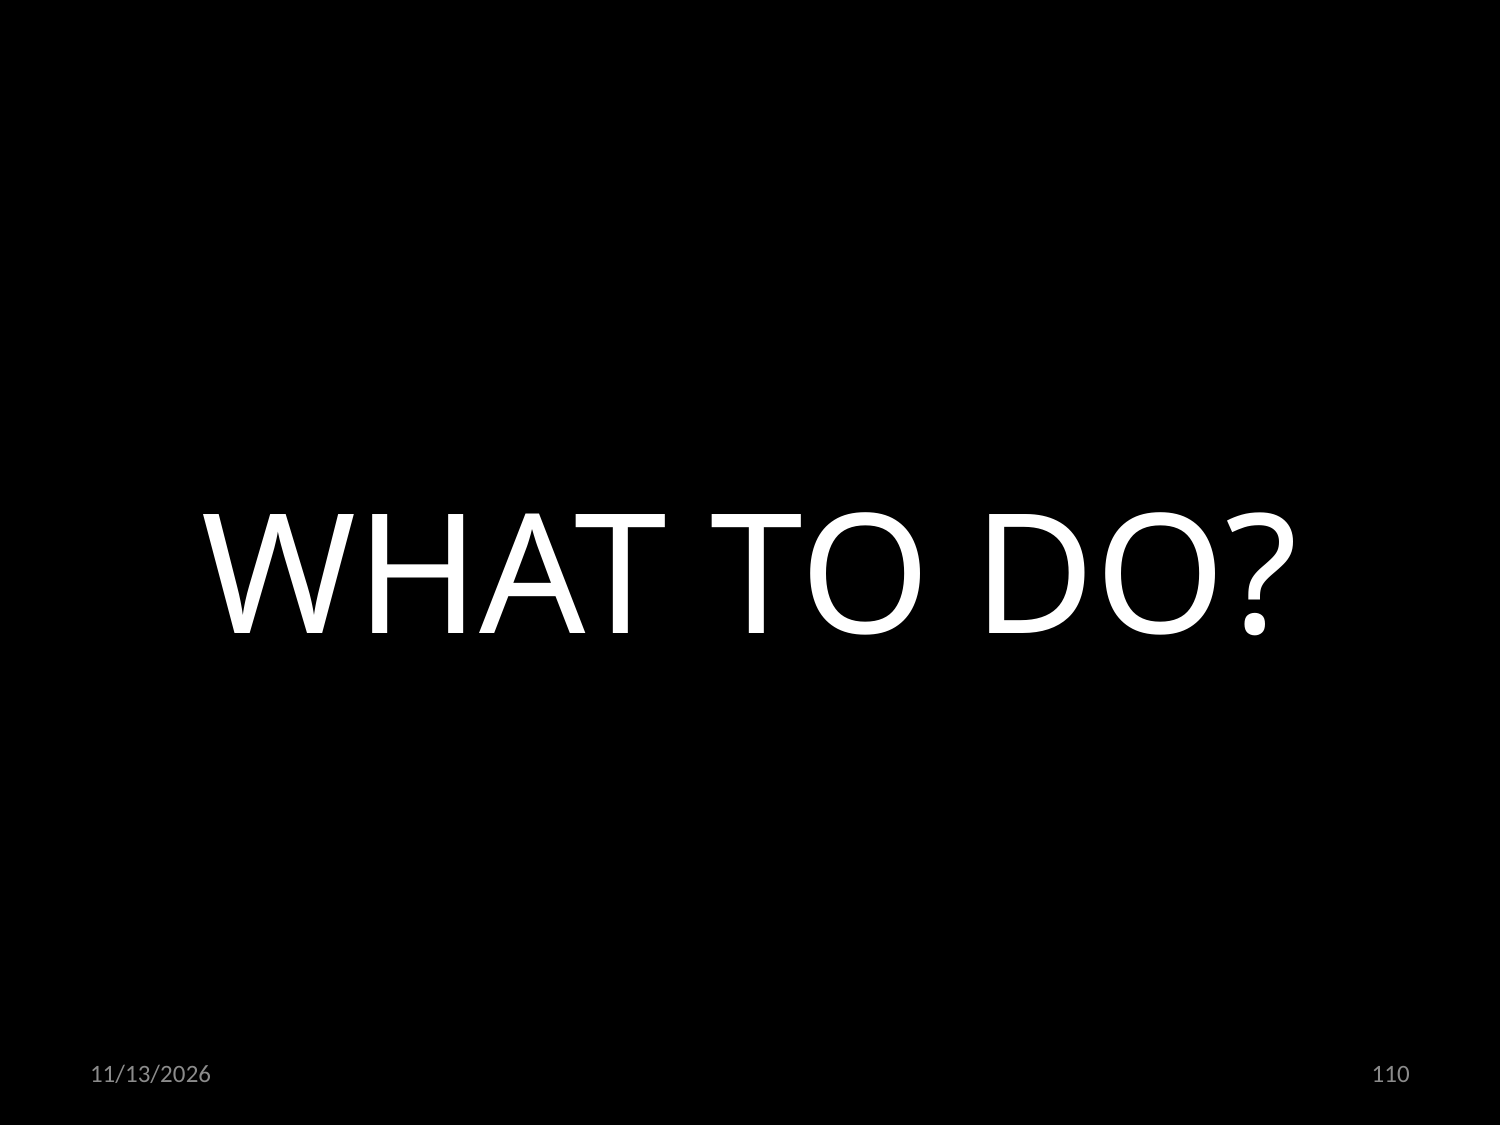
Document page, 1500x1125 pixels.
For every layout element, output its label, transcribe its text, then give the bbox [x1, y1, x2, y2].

text_box WHAT TO DO? [0, 459, 1500, 561]
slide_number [75, 1042, 425, 1103]
slide_number 110 [1074, 1042, 1425, 1103]
